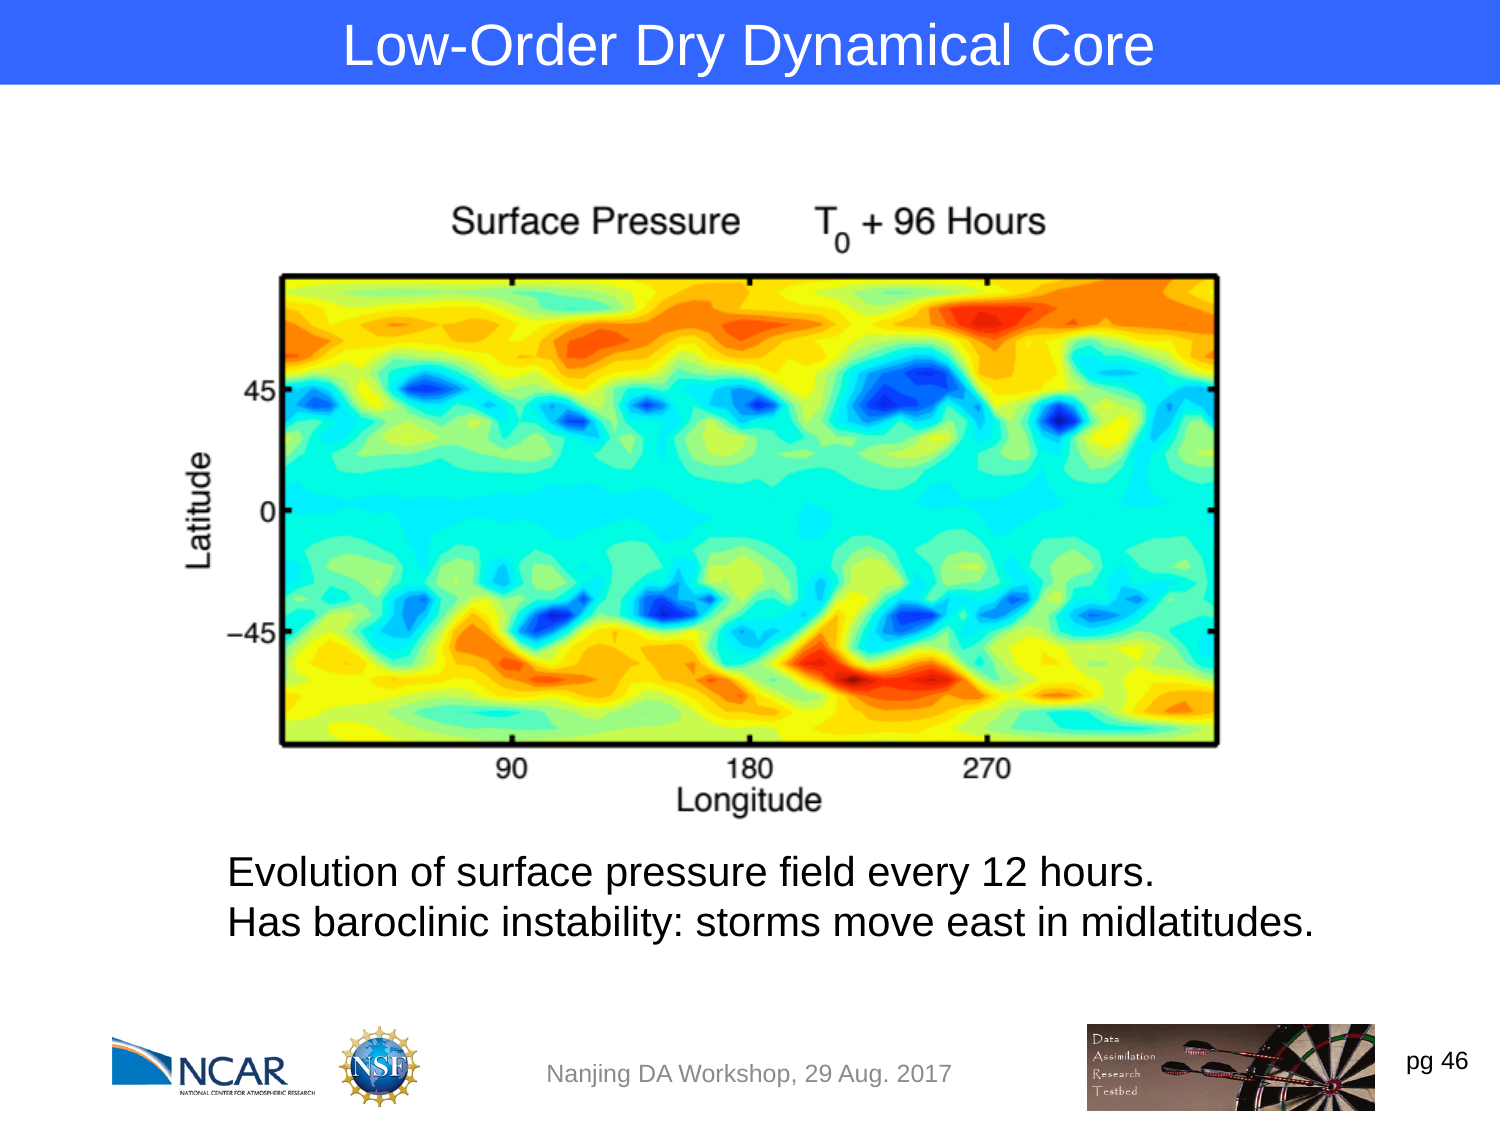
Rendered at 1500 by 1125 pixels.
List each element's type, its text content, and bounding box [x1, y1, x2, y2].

picture [337, 1024, 421, 1108]
picture [174, 187, 1224, 821]
text_box Low-Order Dry Dynamical Core [0, 0, 1500, 85]
text_box Evolution of surface pressure field every 12 hours. Has baroclinic instability: storms move east in midlatitudes. [212, 837, 1338, 953]
picture [112, 1037, 315, 1095]
picture [1087, 1024, 1375, 1111]
footer Nanjing DA Workshop, 29 Aug. 2017 [512, 1042, 988, 1103]
